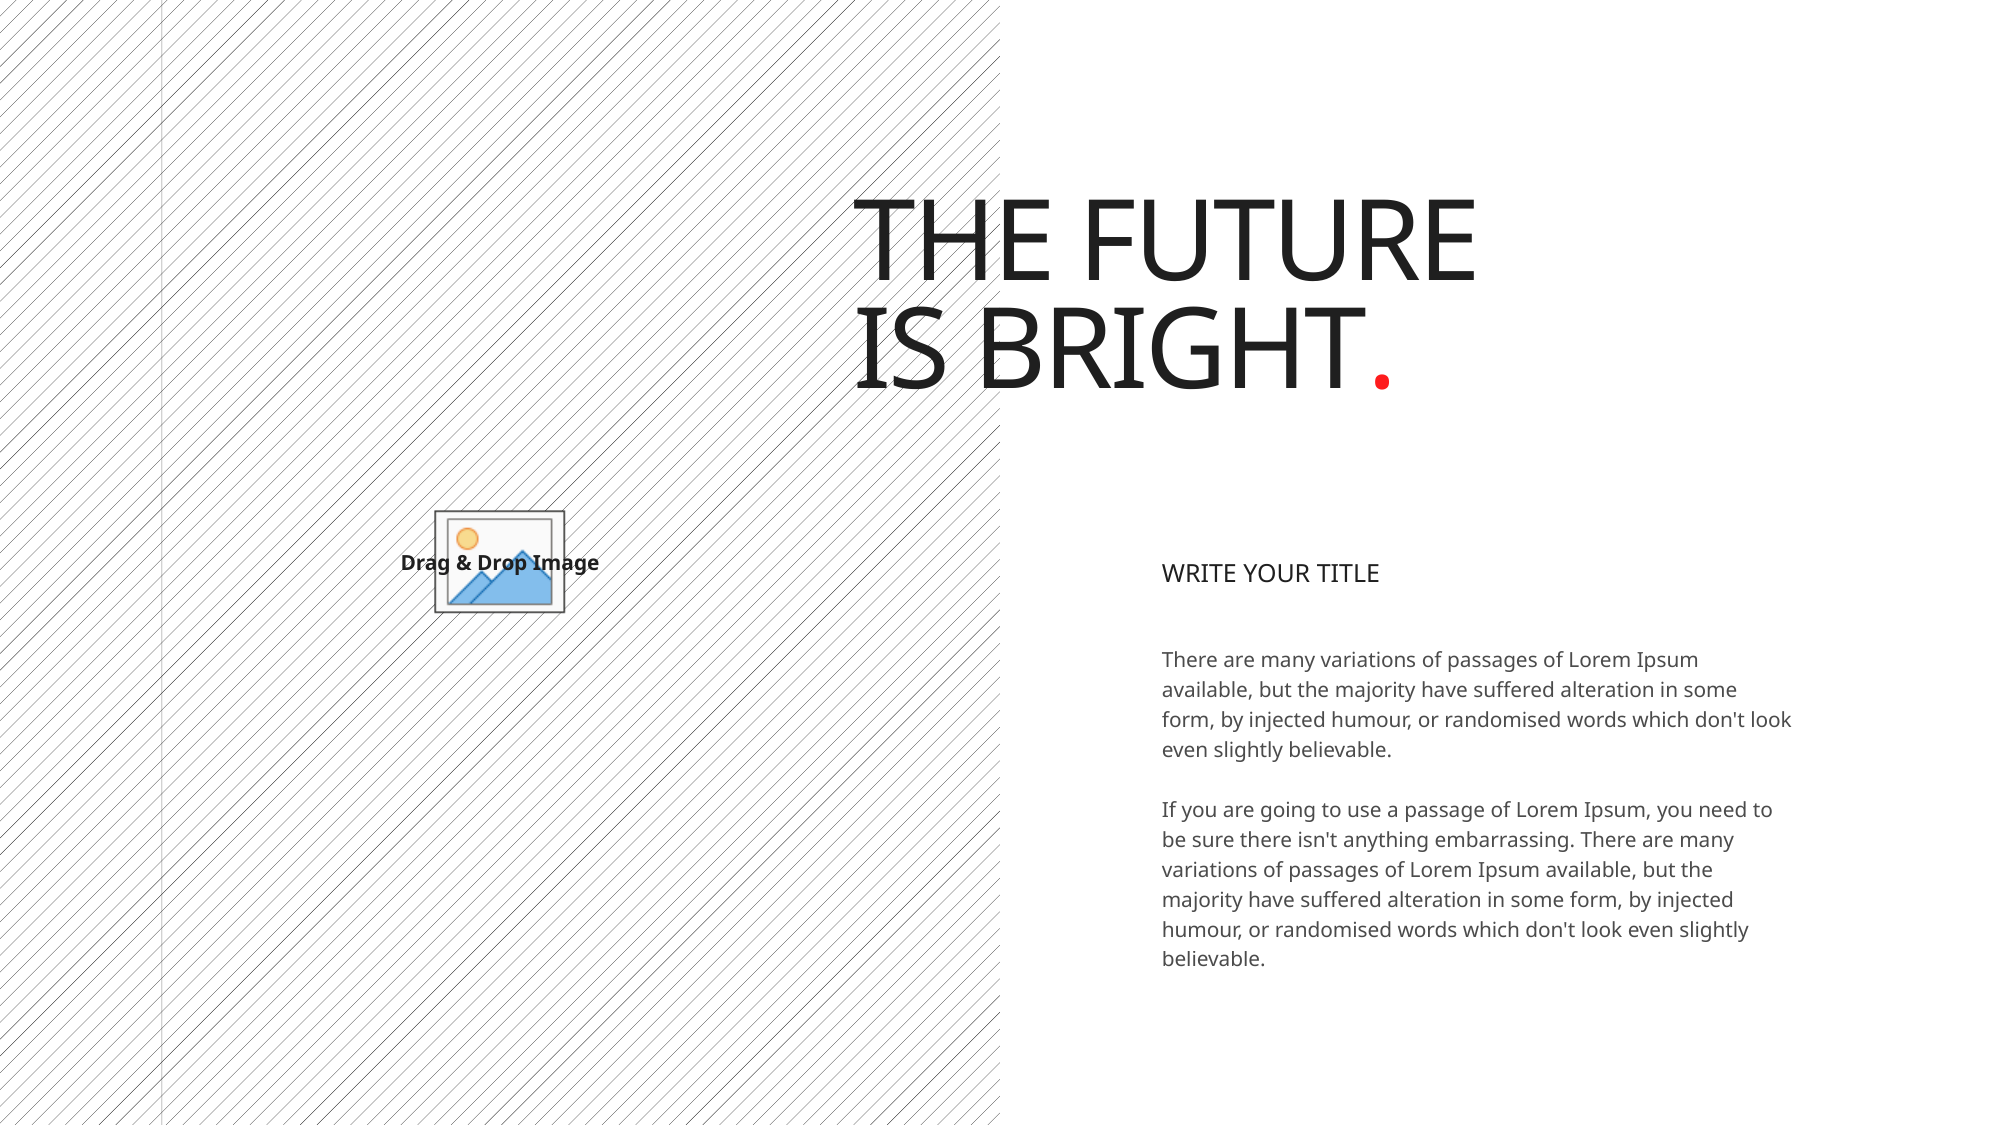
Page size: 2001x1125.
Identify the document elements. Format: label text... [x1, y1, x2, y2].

text_box WRITE YOUR TITLE [1161, 558, 1795, 594]
text_box There are many variations of passages of Lorem Ipsum available, but the majority have suffered alteration in some form, by injected humour, or randomised words which don't look even slightly believable. If you are going to use a passage of Lorem Ipsum, you need to be sure there isn't anything embarrassing. There are many variations of passages of Lorem Ipsum available, but the majority have suffered alteration in some form, by injected humour, or randomised words which don't look even slightly believable. [1161, 634, 1794, 1009]
picture [0, 0, 161, 1125]
picture [162, 0, 1000, 1125]
title THE FUTURE IS BRIGHT. [1000, 162, 1907, 563]
